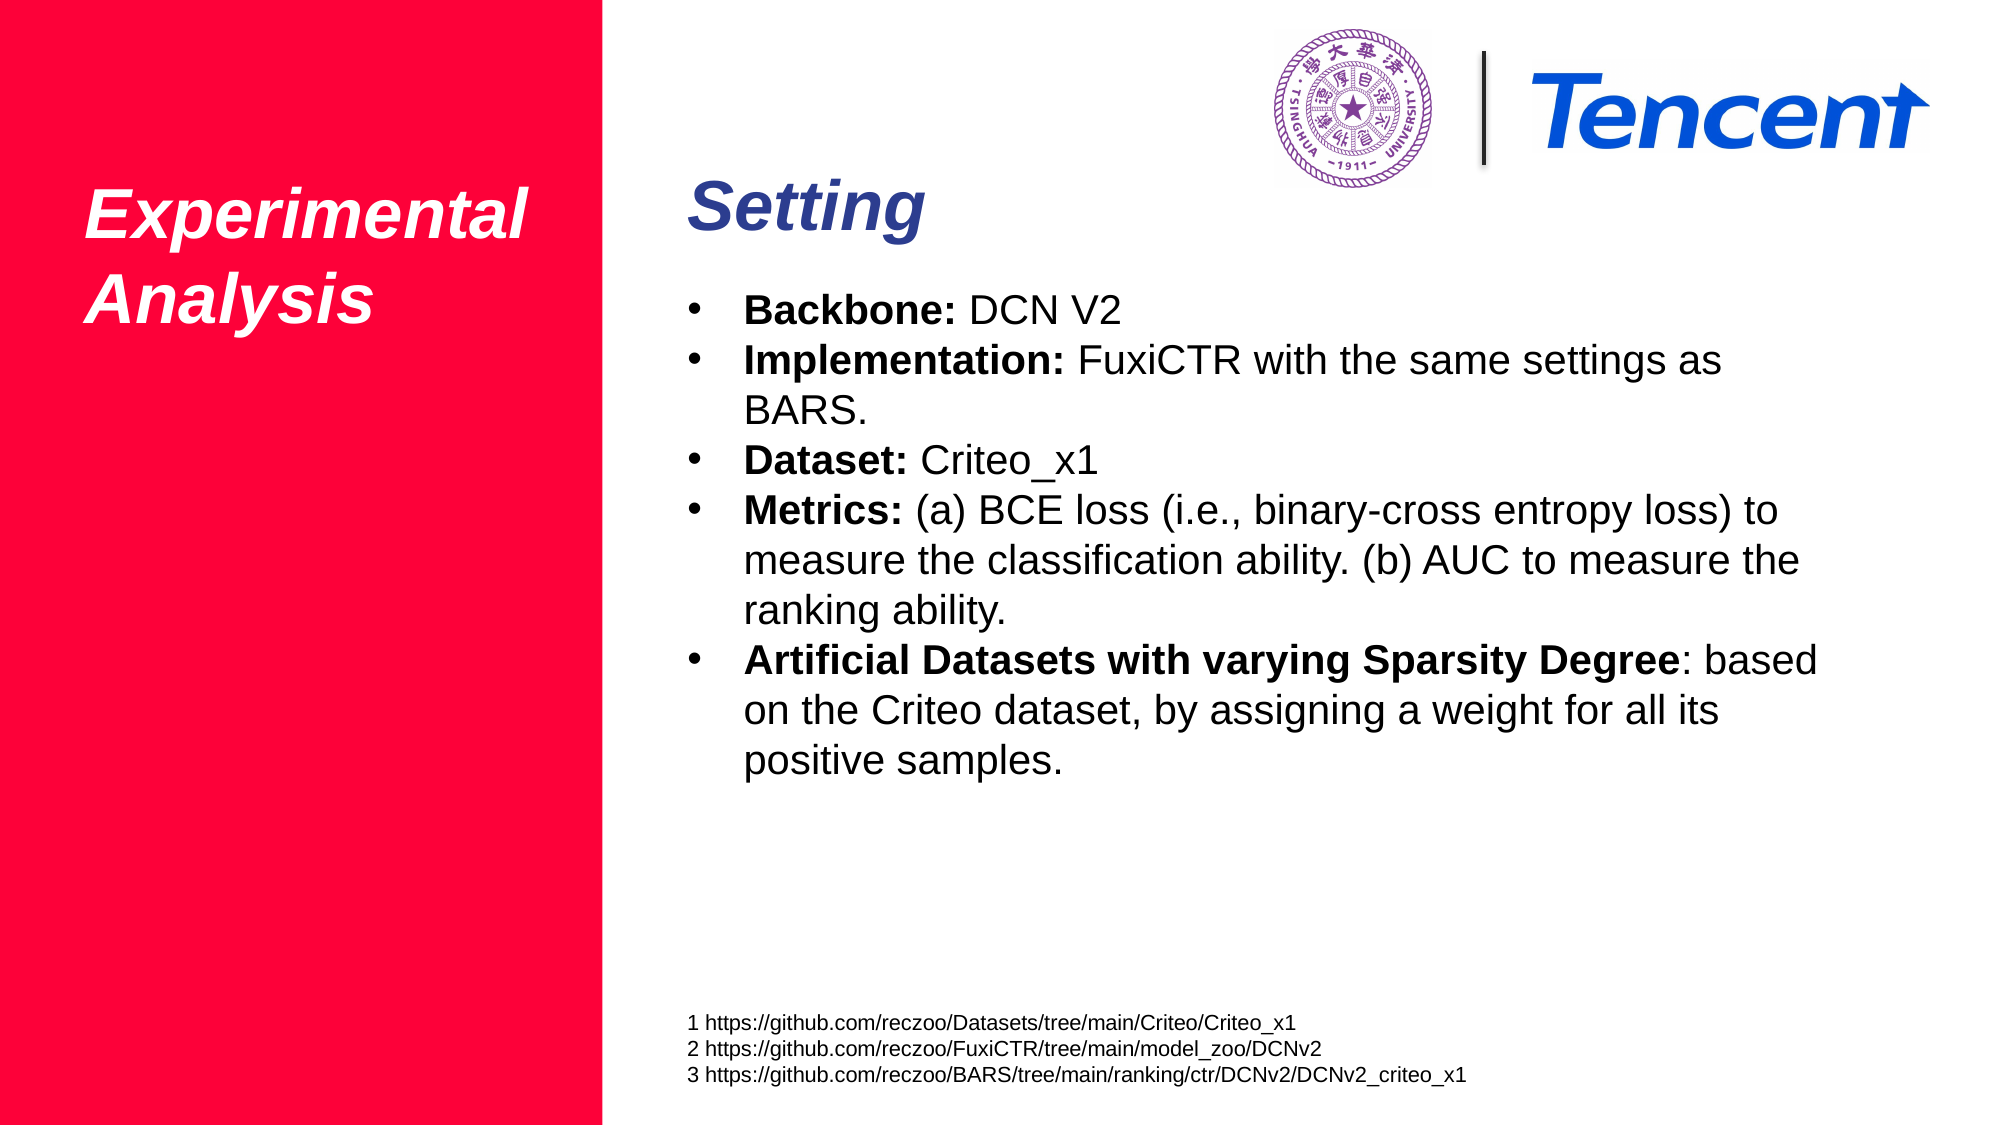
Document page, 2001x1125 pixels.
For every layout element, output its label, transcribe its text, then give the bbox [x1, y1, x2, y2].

text_box 1 https://github.com/reczoo/Datasets/tree/main/Criteo/Criteo_x1 2 https://github.com/reczoo/FuxiCTR/tree/main/model_zoo/DCNv2 3 https://github.com/reczoo/BARS/tree/main/ranking/ctr/DCNv2/DCNv2_criteo_x1 [672, 1001, 1673, 1095]
picture [1274, 28, 1433, 188]
text_box Setting [672, 152, 1275, 253]
picture [1531, 59, 1931, 153]
text_box Experimental Analysis [69, 159, 563, 345]
text_box [0, 0, 603, 1125]
